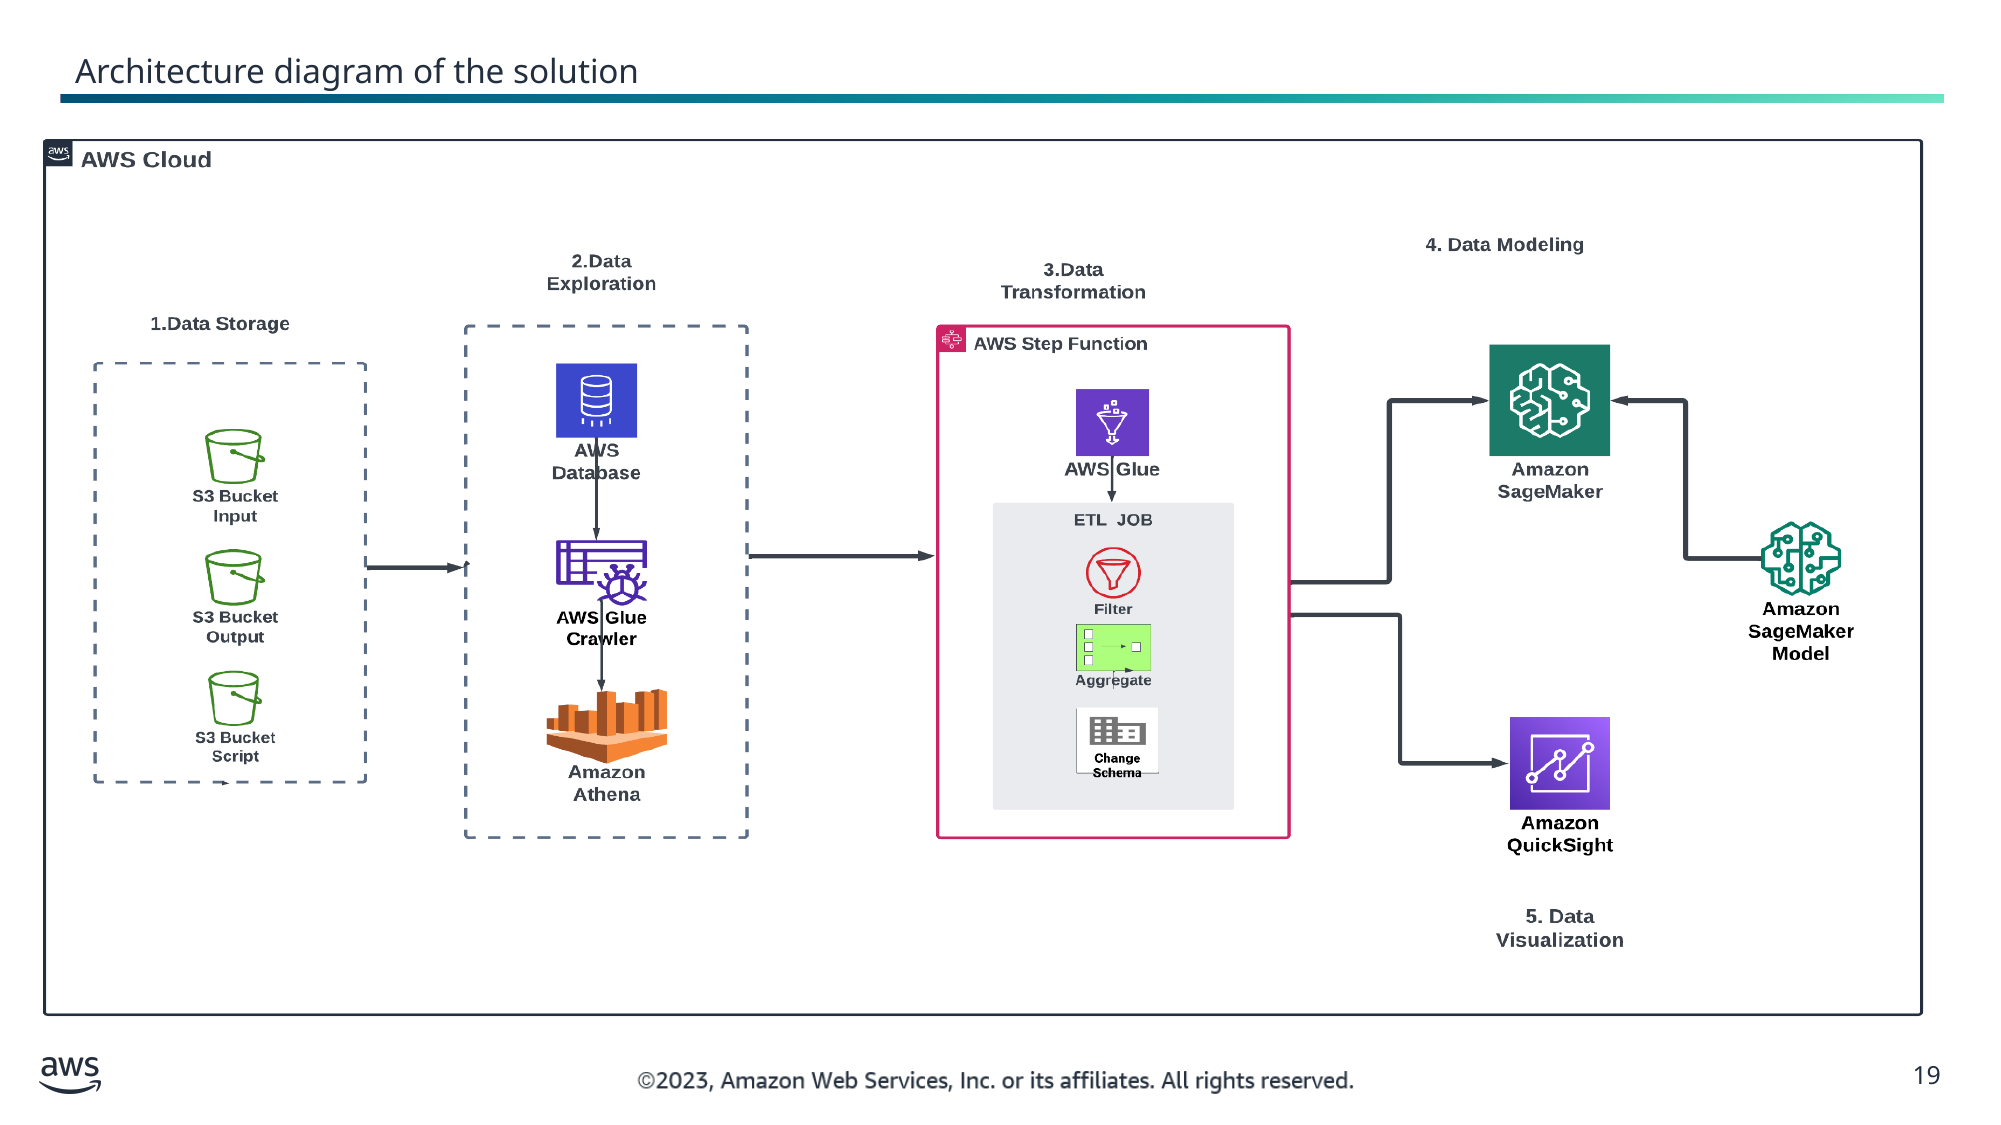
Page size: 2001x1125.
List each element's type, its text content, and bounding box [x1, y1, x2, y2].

picture [621, 1057, 1378, 1109]
picture [39, 1057, 101, 1094]
title Architecture diagram of the solution [60, 49, 1941, 97]
picture [24, 121, 1942, 1033]
slide_number 19 [1861, 1057, 1941, 1095]
picture [694, 94, 1944, 103]
